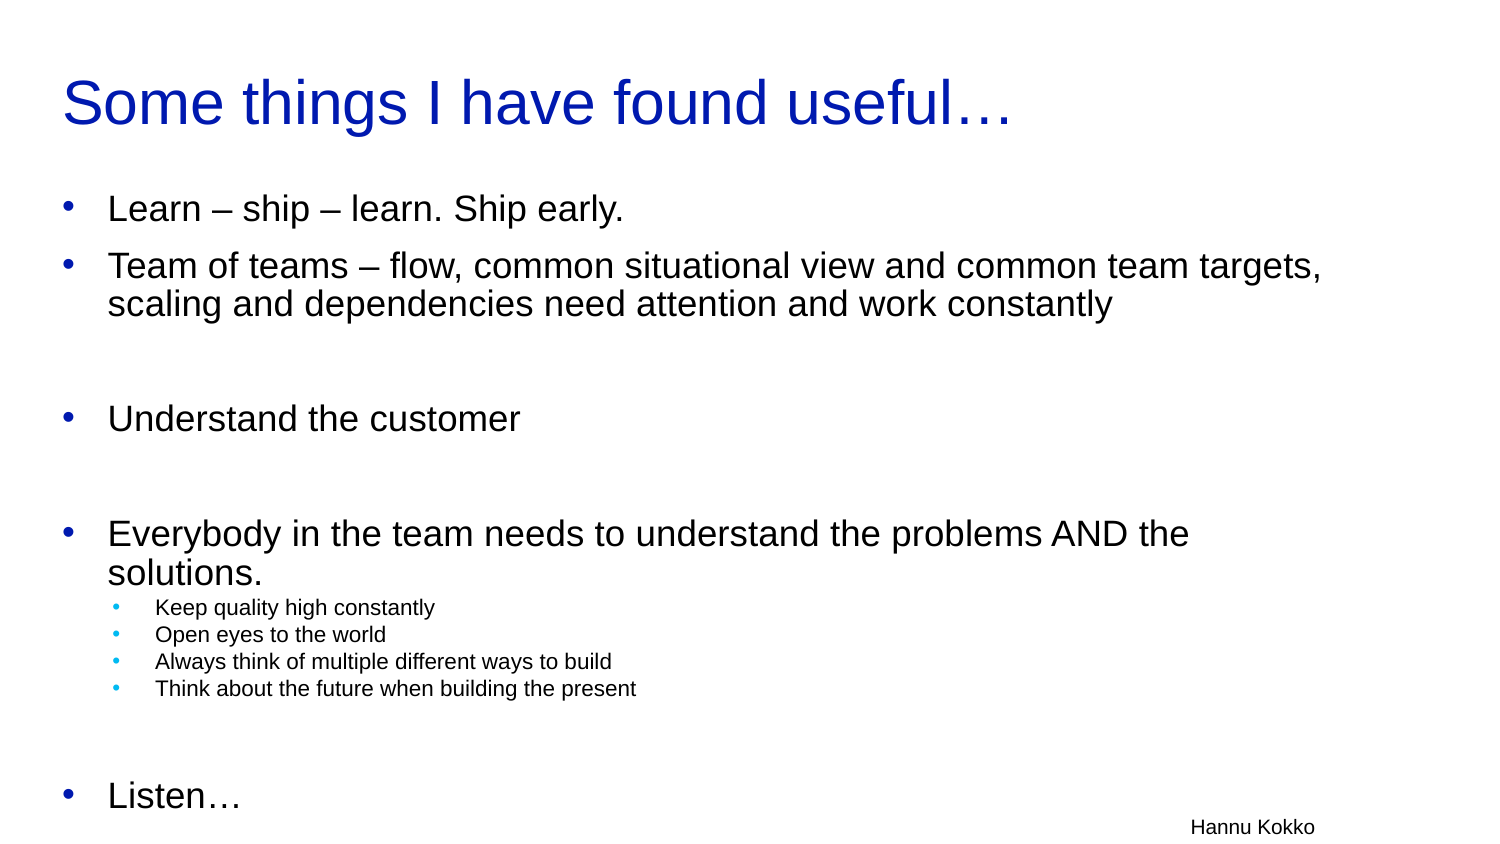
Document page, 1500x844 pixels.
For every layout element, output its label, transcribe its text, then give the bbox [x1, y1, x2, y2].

text_box Hannu Kokko [1175, 806, 1331, 844]
title Some things I have found useful… [57, 38, 1454, 160]
list Learn – ship – learn. Ship early. Team of teams – flow, common situational view and common team targets, scaling and dependencies need attention and work constantly Understand the customer Everybody in the team needs to understand the problems AND the solutions. Keep quality high constantly Open eyes to the world Always think of multiple different ways to build Think about the future when building the present Listen… [57, 185, 1346, 824]
